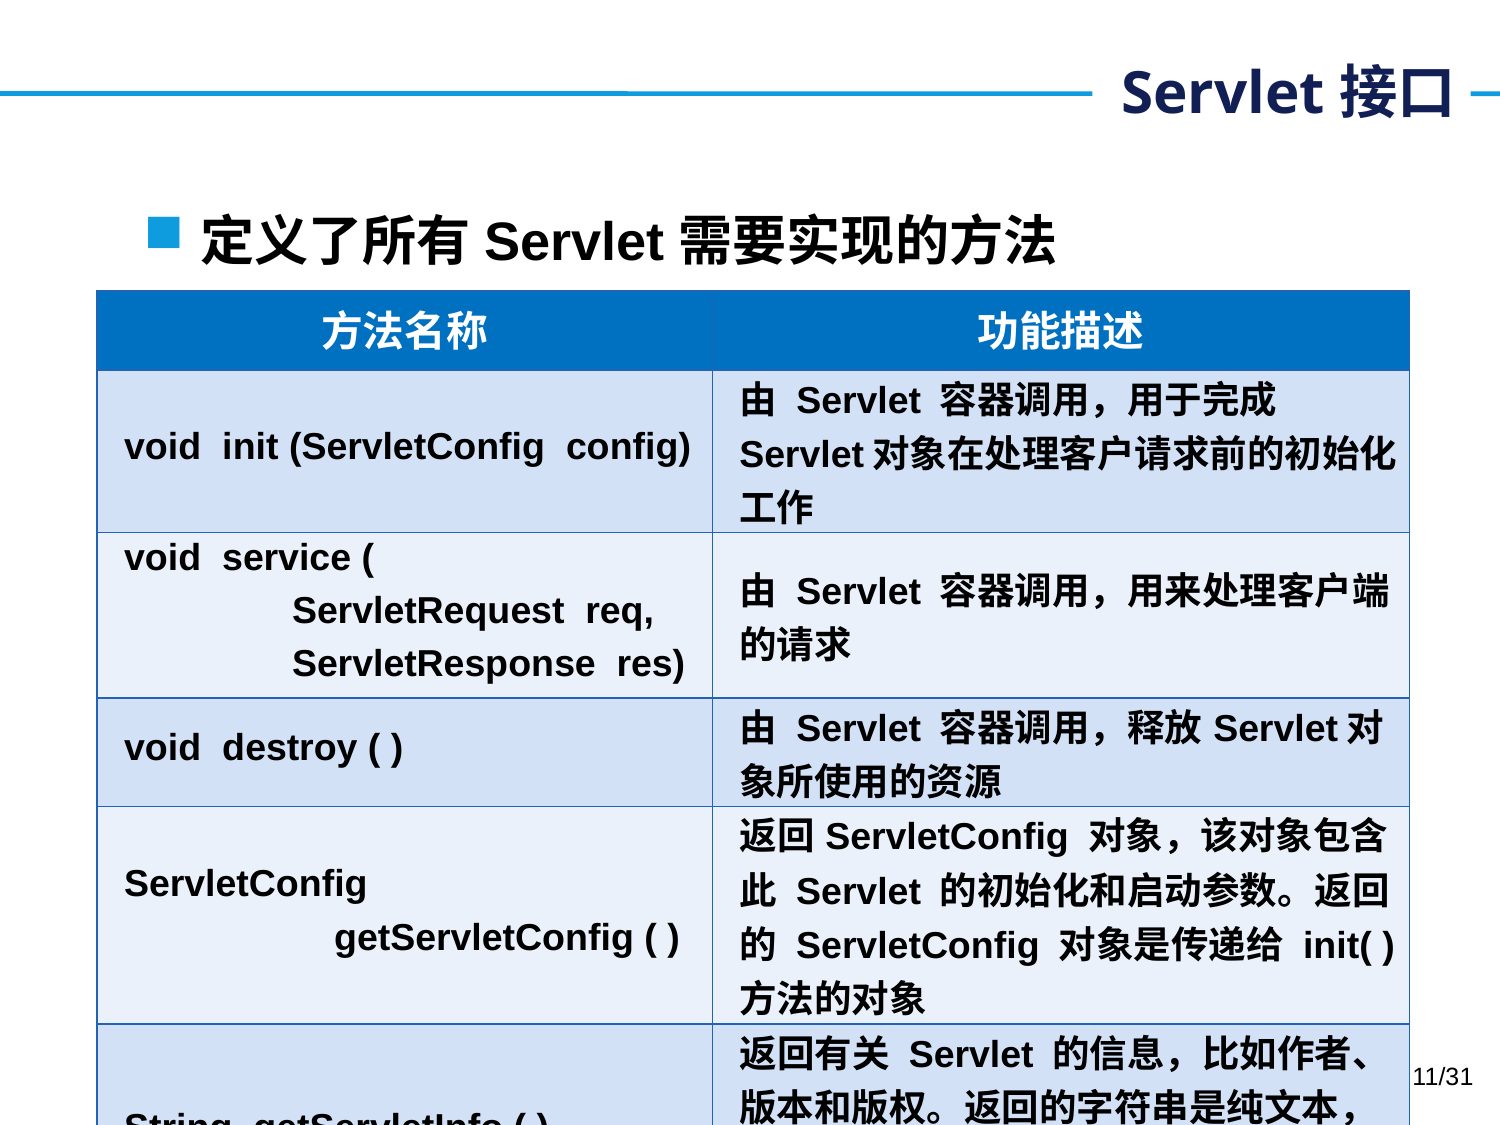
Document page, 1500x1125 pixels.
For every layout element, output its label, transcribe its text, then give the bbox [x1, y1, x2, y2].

title Servlet接口 [1092, 46, 1471, 133]
slide_number 11/31 [1138, 1053, 1489, 1114]
table_cell 由 Servlet 容器调用，用来处理客户端的请求 [713, 533, 1409, 697]
table_cell 返回ServletConfig 对象，该对象包含此 Servlet 的初始化和启动参数。返回的 ServletConfig 对象是传递给 init( ) 方法的对象 [713, 807, 1409, 1023]
table_cell 返回有关 Servlet 的信息，比如作者、版本和版权。返回的字符串是纯文本，而不是任何种类的标记（如 HTML、XML等） [713, 1025, 1409, 1125]
table_cell void destroy ( ) [98, 699, 712, 806]
table_cell ServletConfig getServletConfig ( ) [98, 807, 712, 1023]
list 定义了所有Servlet需要实现的方法 [128, 199, 1383, 290]
table_cell void init (ServletConfig config) [98, 371, 712, 532]
table_cell 由 Servlet 容器调用，释放Servlet对象所使用的资源 [713, 699, 1409, 806]
table_cell String getServletInfo ( ) [98, 1025, 712, 1125]
table_cell 由 Servlet 容器调用，用于完成Servlet对象在处理客户请求前的初始化工作 [713, 371, 1409, 532]
table_header 方法名称 [98, 292, 712, 369]
table_header 功能描述 [713, 292, 1409, 369]
table_cell void service ( ServletRequest req, ServletResponse res) [98, 533, 712, 697]
